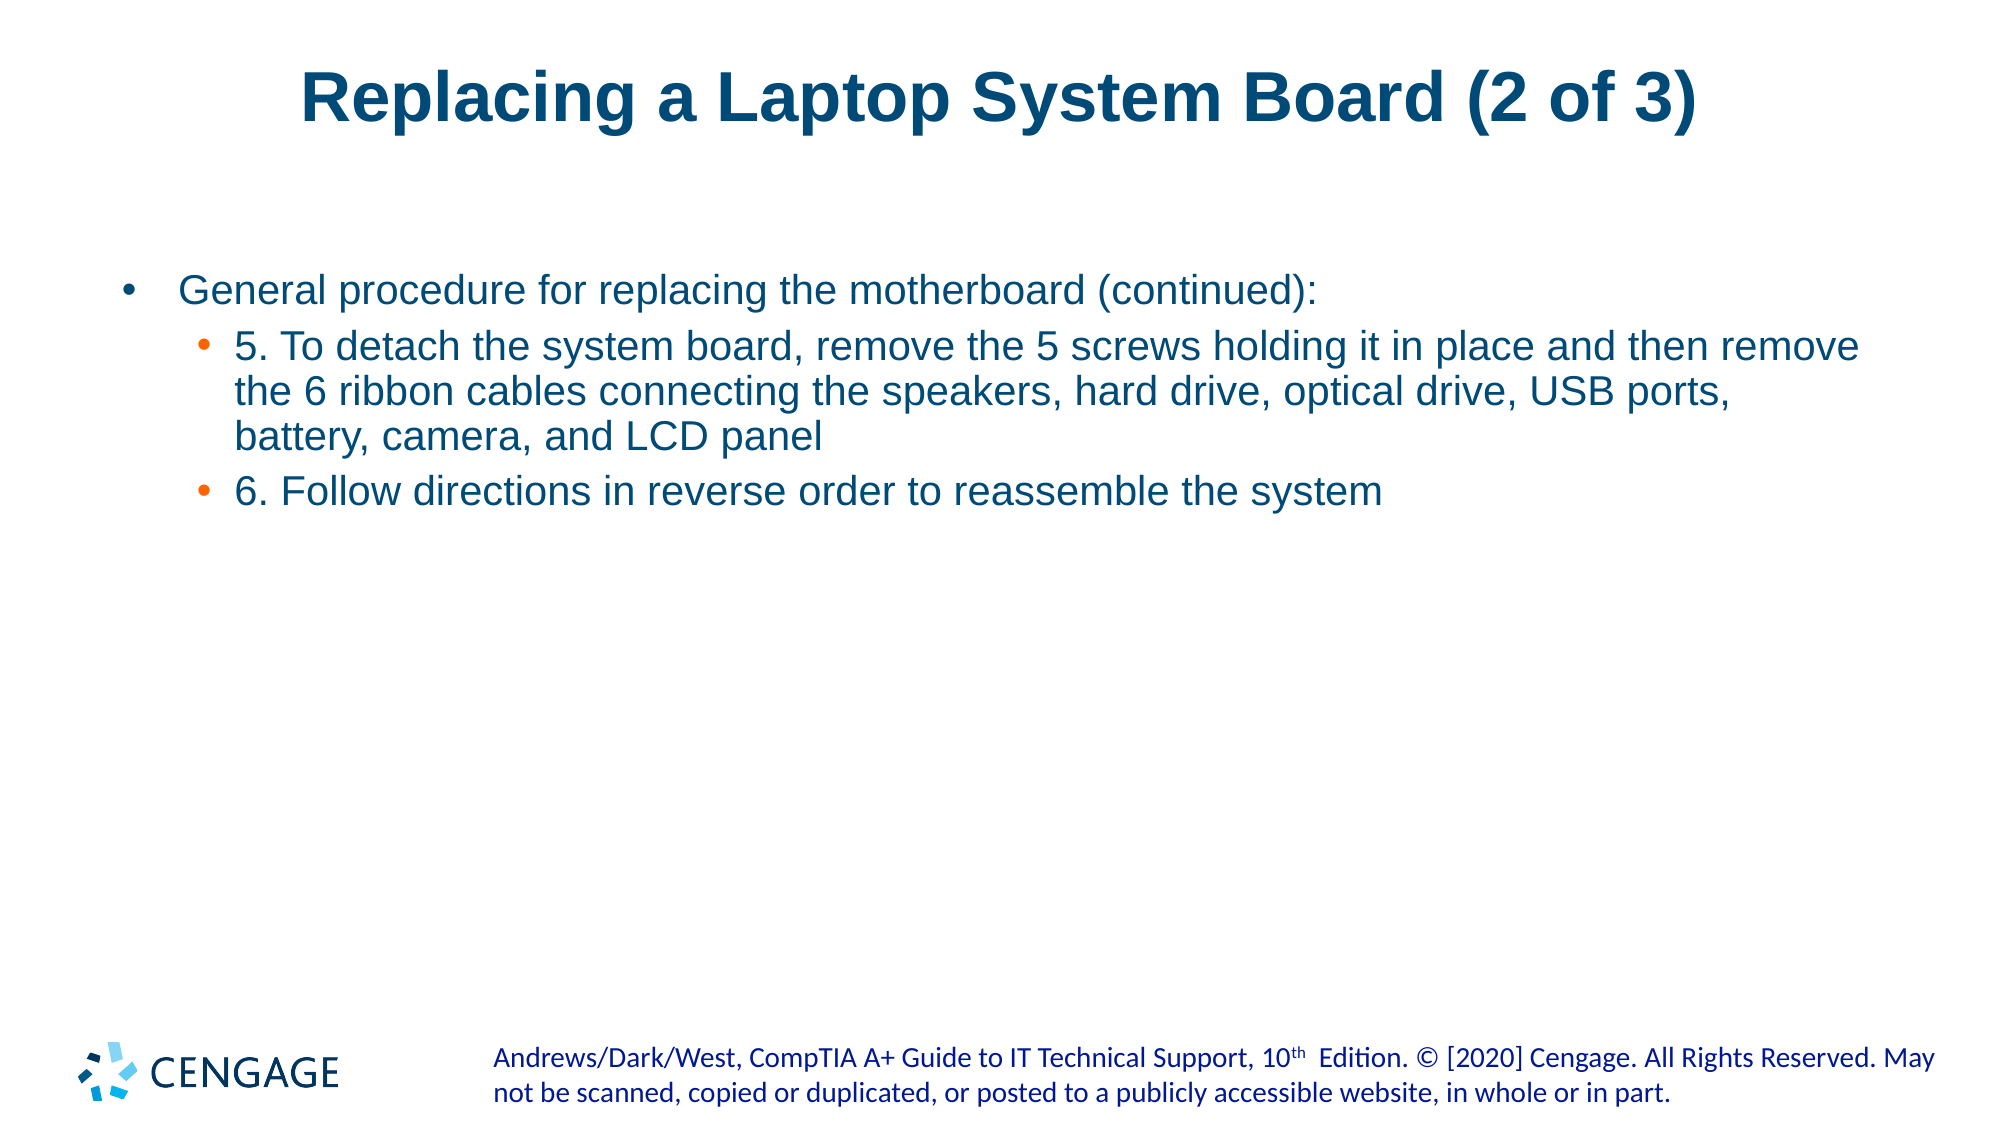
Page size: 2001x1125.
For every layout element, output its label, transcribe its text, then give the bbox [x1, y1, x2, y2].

picture [78, 1042, 338, 1101]
list General procedure for replacing the motherboard (continued): 5. To detach the system board, remove the 5 screws holding it in place and then remove the 6 ribbon cables connecting the speakers, hard drive, optical drive, USB ports, battery, camera, and LCD panel 6. Follow directions in reverse order to reassemble the system [121, 268, 1880, 990]
title Replacing a Laptop System Board (2 of 3) [137, 59, 1863, 171]
